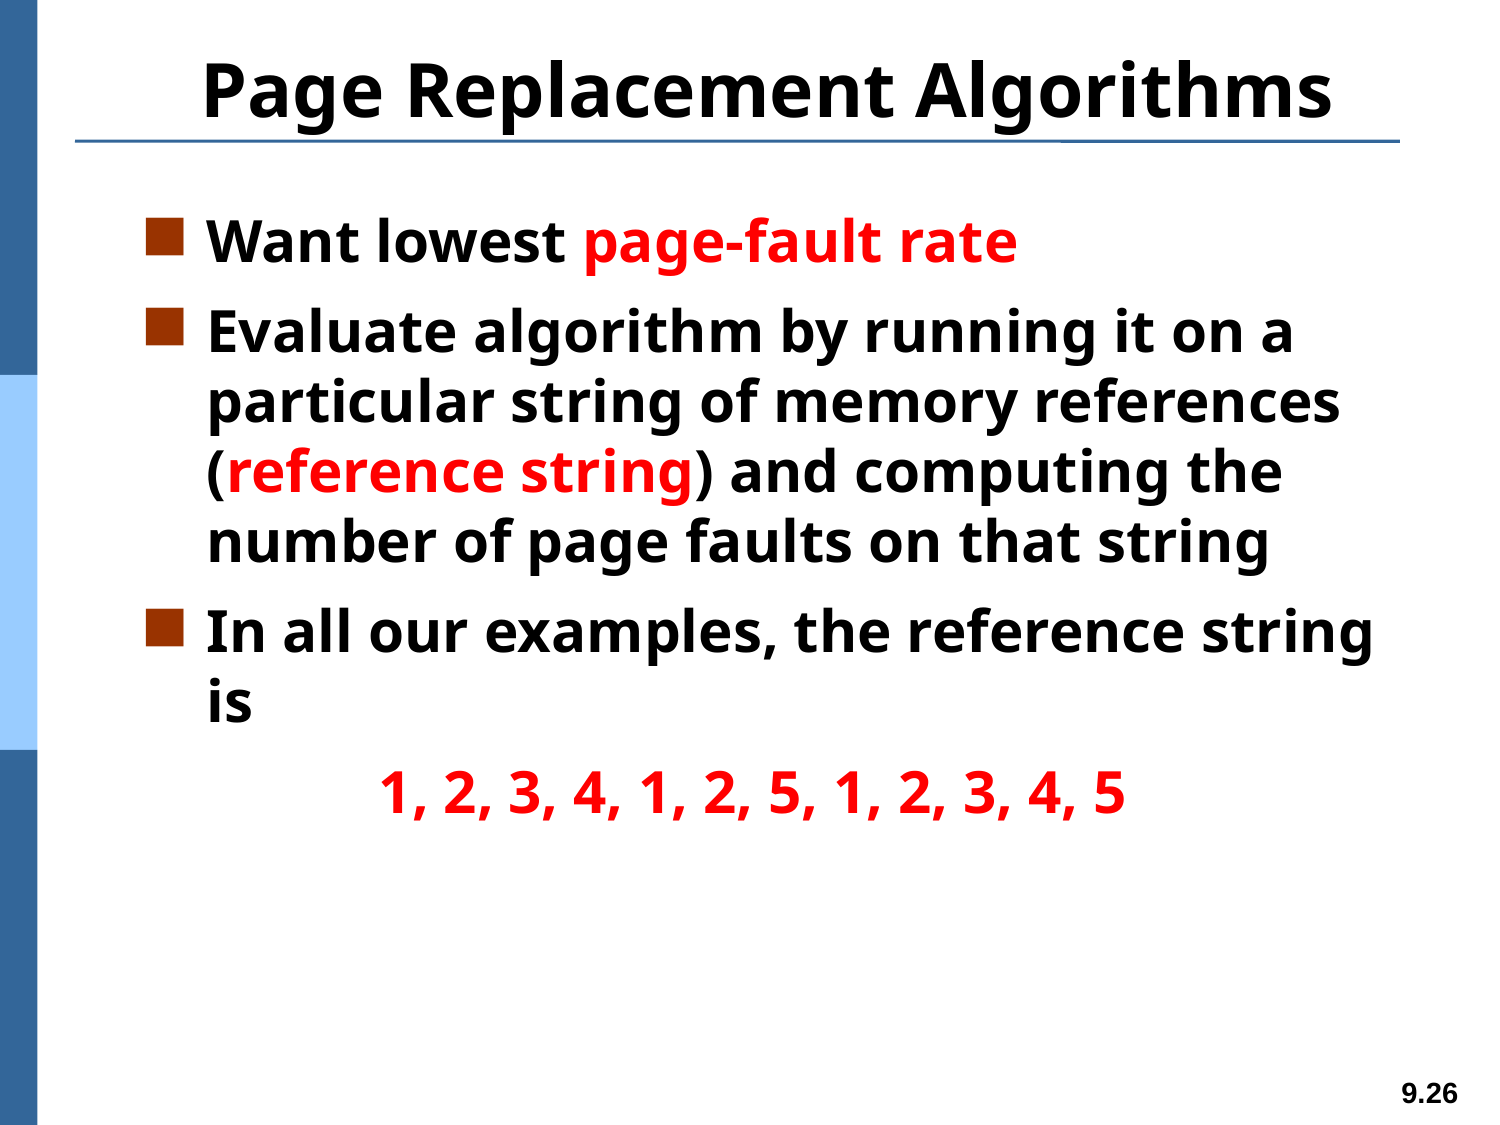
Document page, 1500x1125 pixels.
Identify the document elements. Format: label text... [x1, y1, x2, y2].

title Page Replacement Algorithms [92, 45, 1443, 141]
list Want lowest page-fault rate Evaluate algorithm by running it on a particular string of memory references (reference string) and computing the number of page faults on that string In all our examples, the reference string is 1, 2, 3, 4, 1, 2, 5, 1, 2, 3, 4, 5 [134, 196, 1420, 913]
